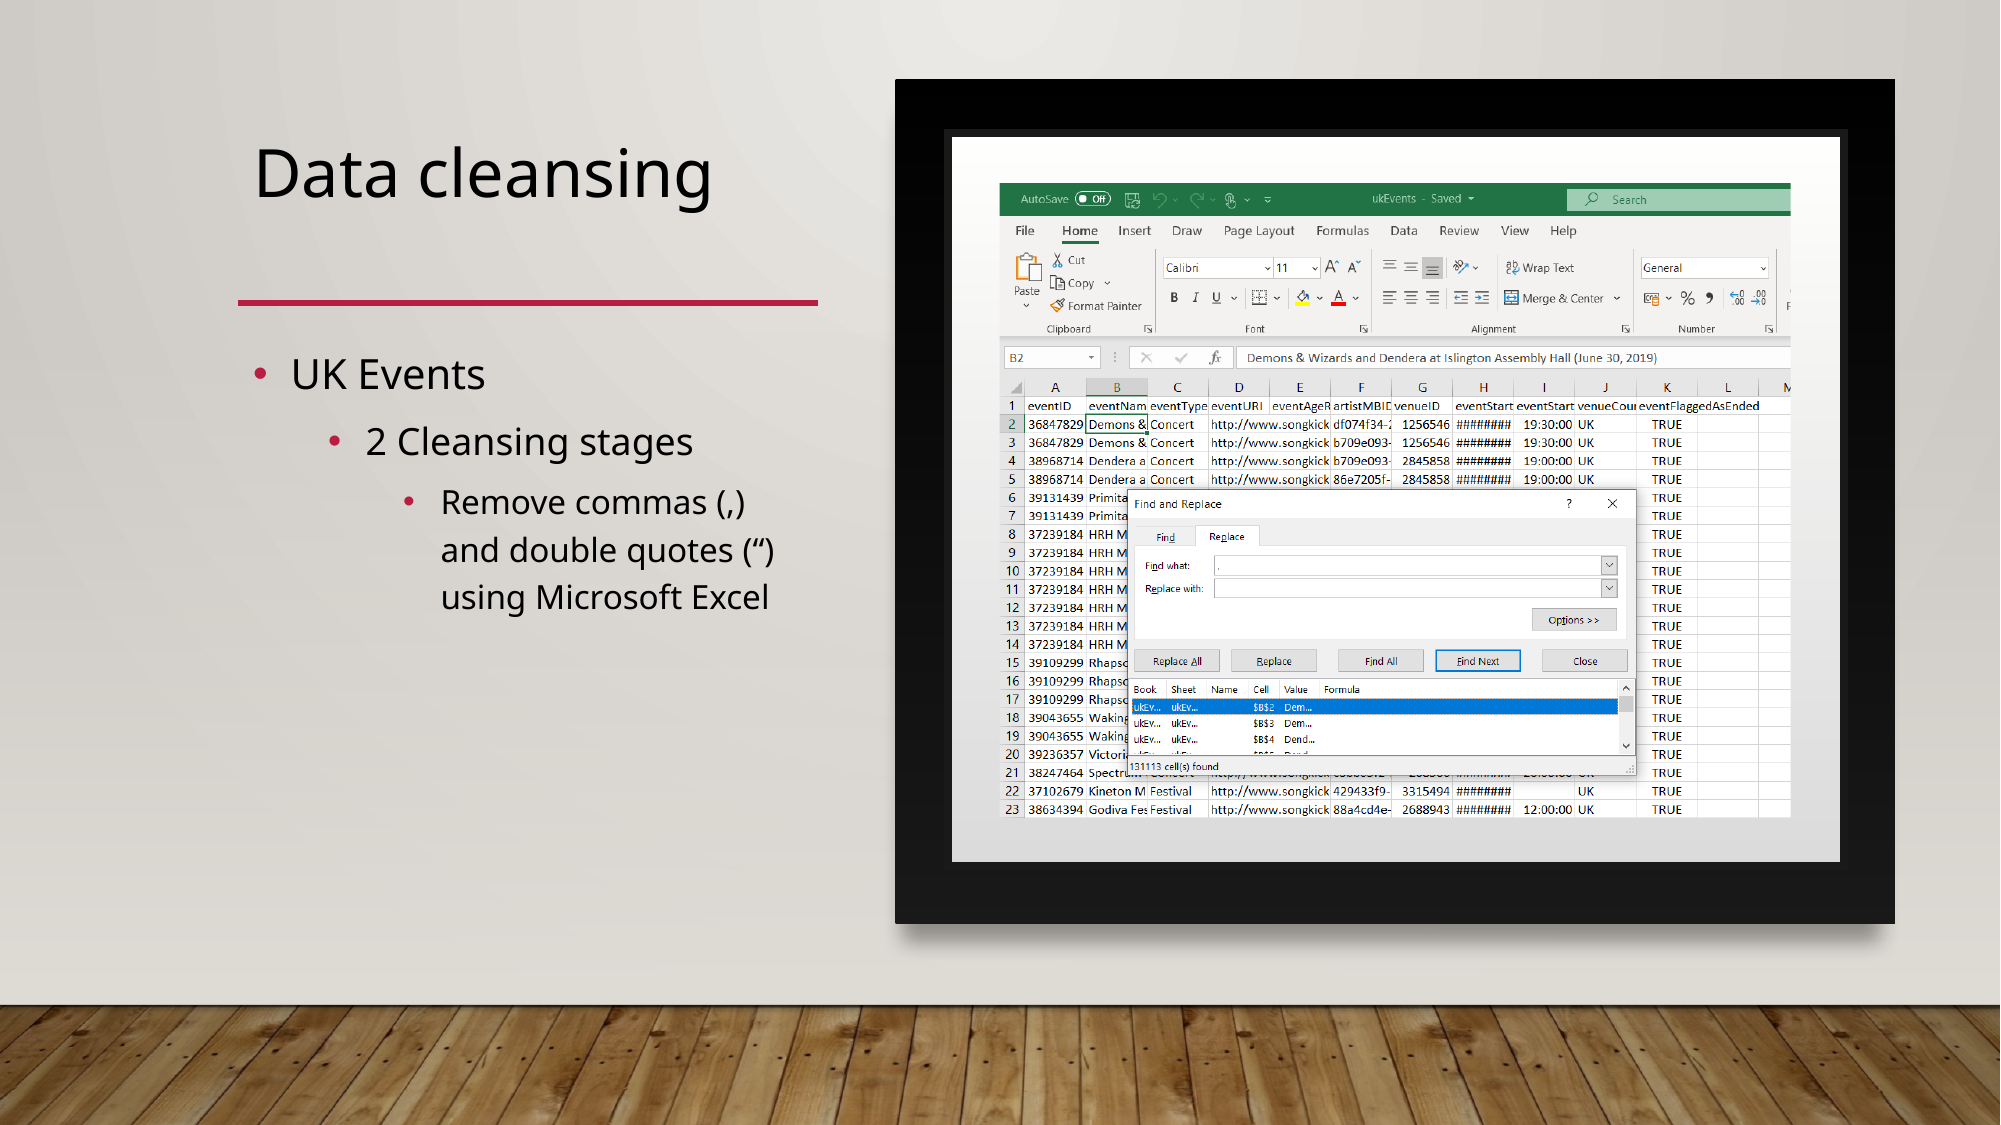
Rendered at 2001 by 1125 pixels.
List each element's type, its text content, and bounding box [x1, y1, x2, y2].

picture [999, 182, 1791, 818]
title Data cleansing [238, 131, 818, 302]
list UK Events 2 Cleansing stages Remove commas (,) and double quotes (“) using Microsoft Excel [238, 330, 817, 897]
text_box [0, 0, 2000, 330]
text_box [0, 330, 2000, 1004]
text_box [895, 78, 1896, 924]
picture [0, 1006, 2000, 1125]
